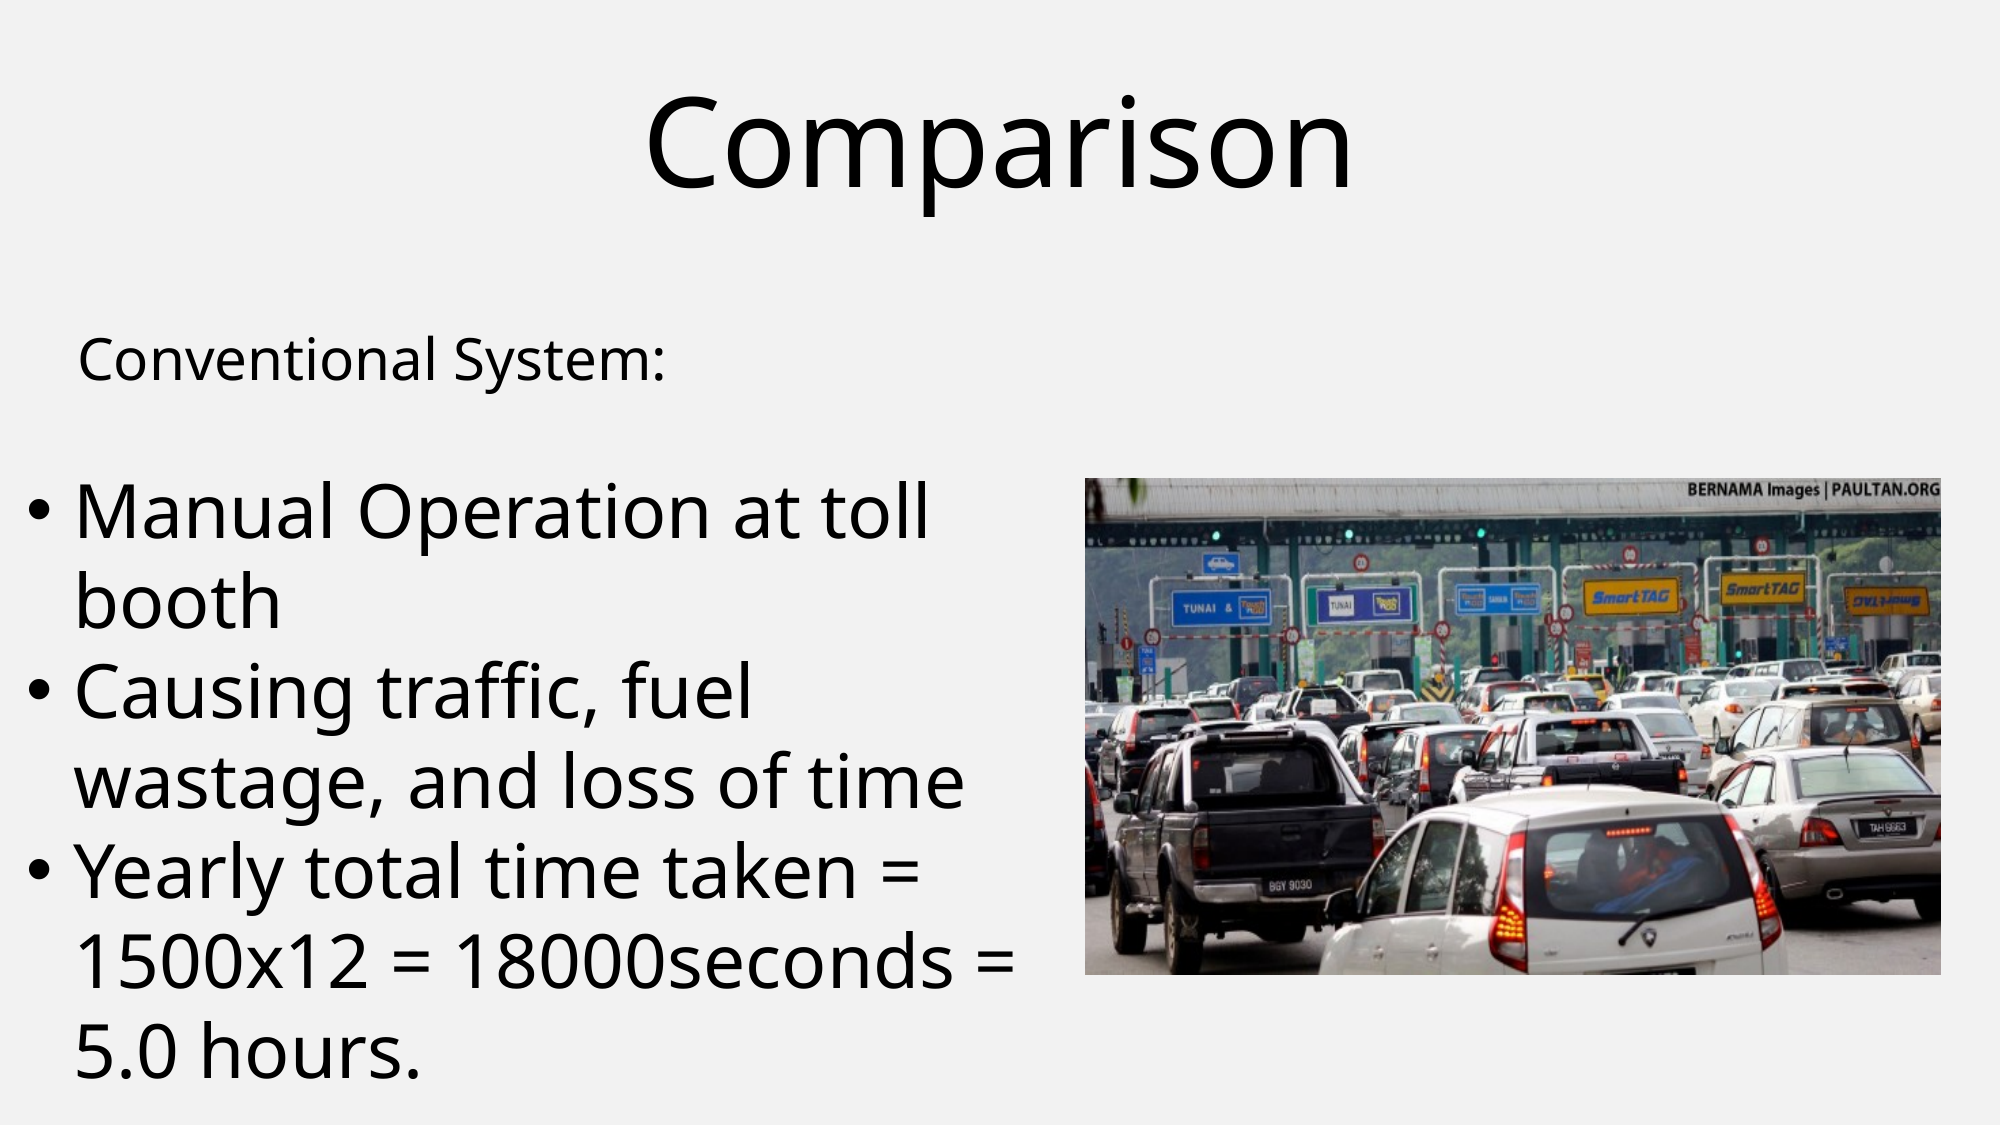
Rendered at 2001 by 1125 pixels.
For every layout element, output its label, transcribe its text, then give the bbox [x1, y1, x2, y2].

text_box Comparison [0, 55, 2000, 220]
picture [1085, 478, 1941, 975]
text_box Manual Operation at toll booth Causing traffic, fuel wastage, and loss of time Yearly total time taken = 1500x12 = 18000seconds = 5.0 hours. [11, 456, 1086, 1101]
text_box Conventional System: [62, 314, 682, 400]
